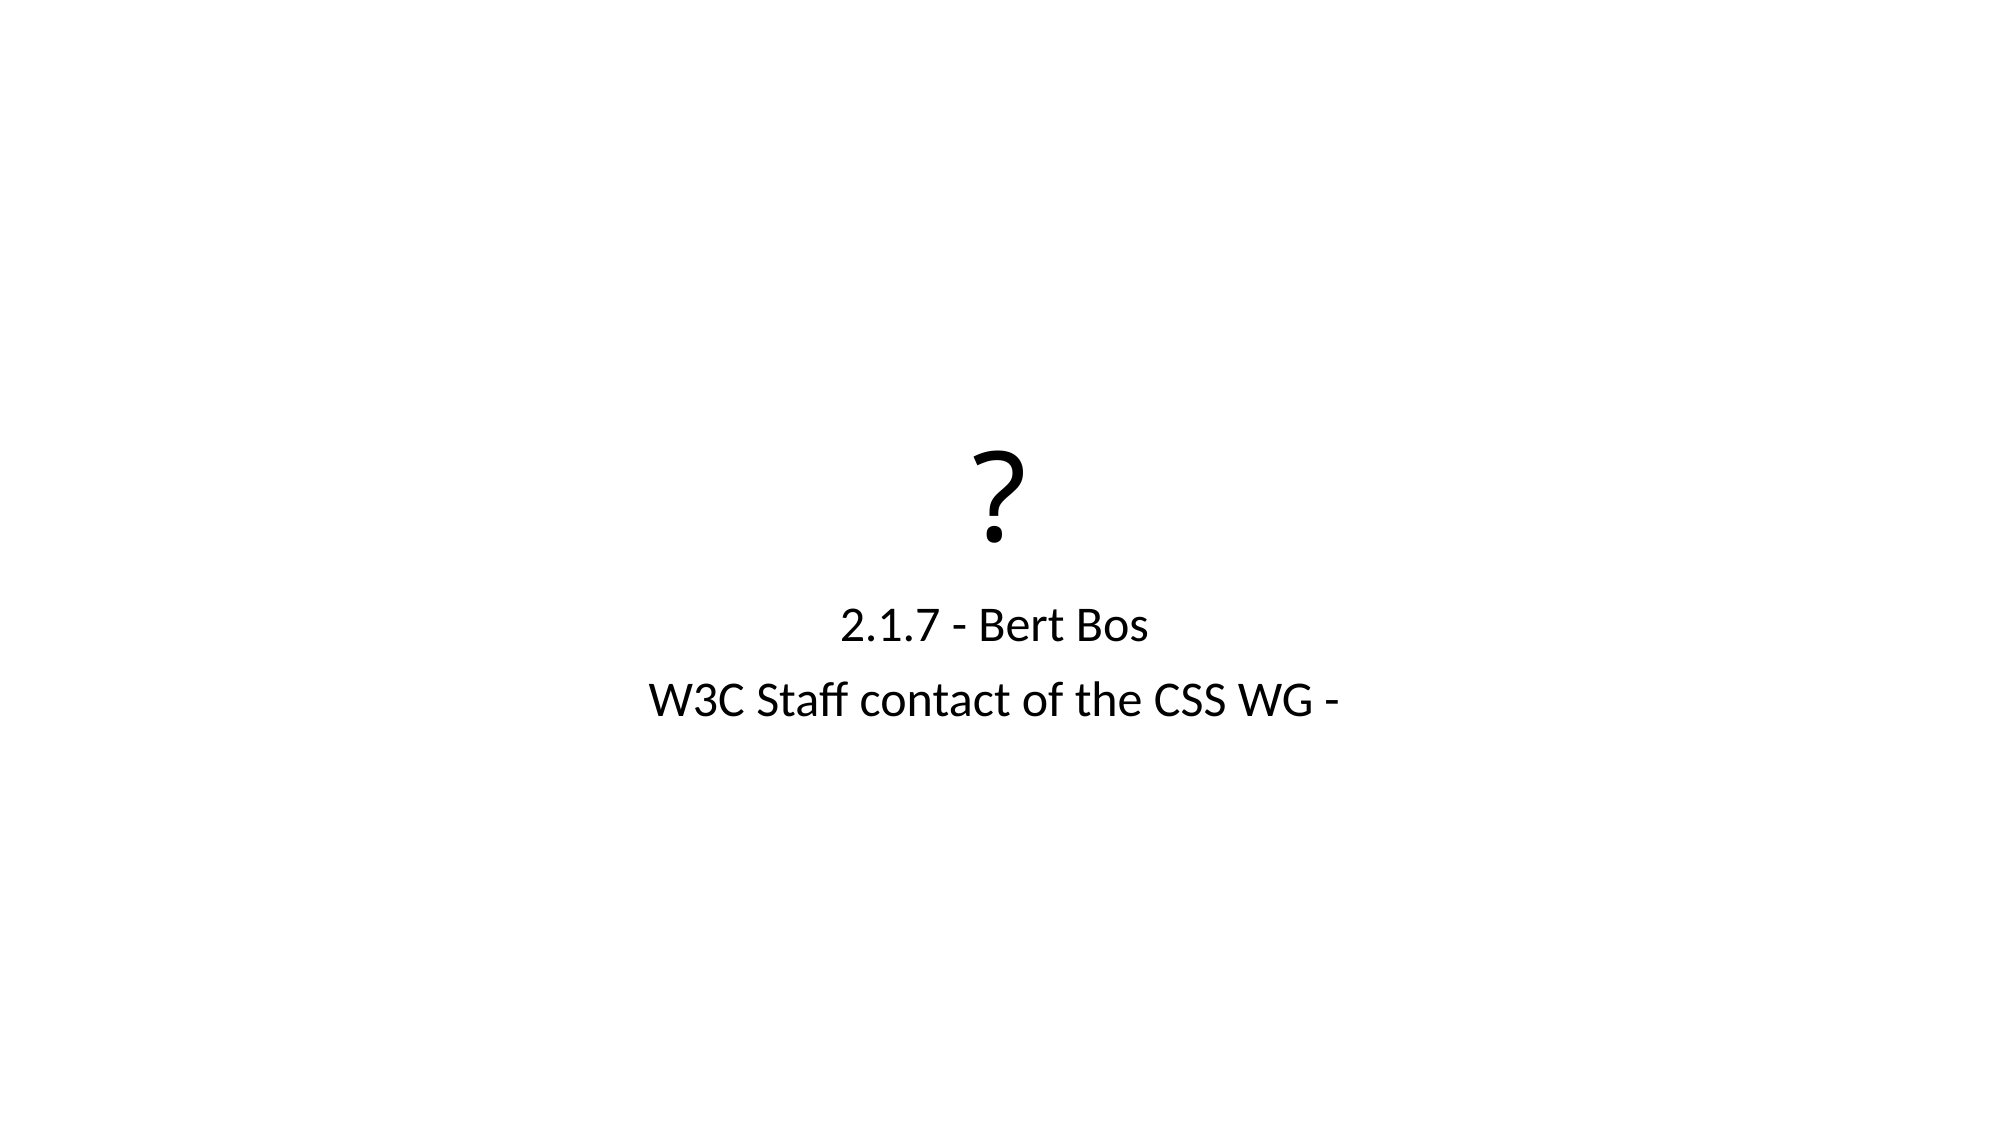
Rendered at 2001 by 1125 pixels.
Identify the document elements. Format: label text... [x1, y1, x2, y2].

subtitle 2.1.7 - Bert Bos W3C Staff contact of the CSS WG - [249, 590, 1750, 863]
title ? [249, 184, 1750, 576]
